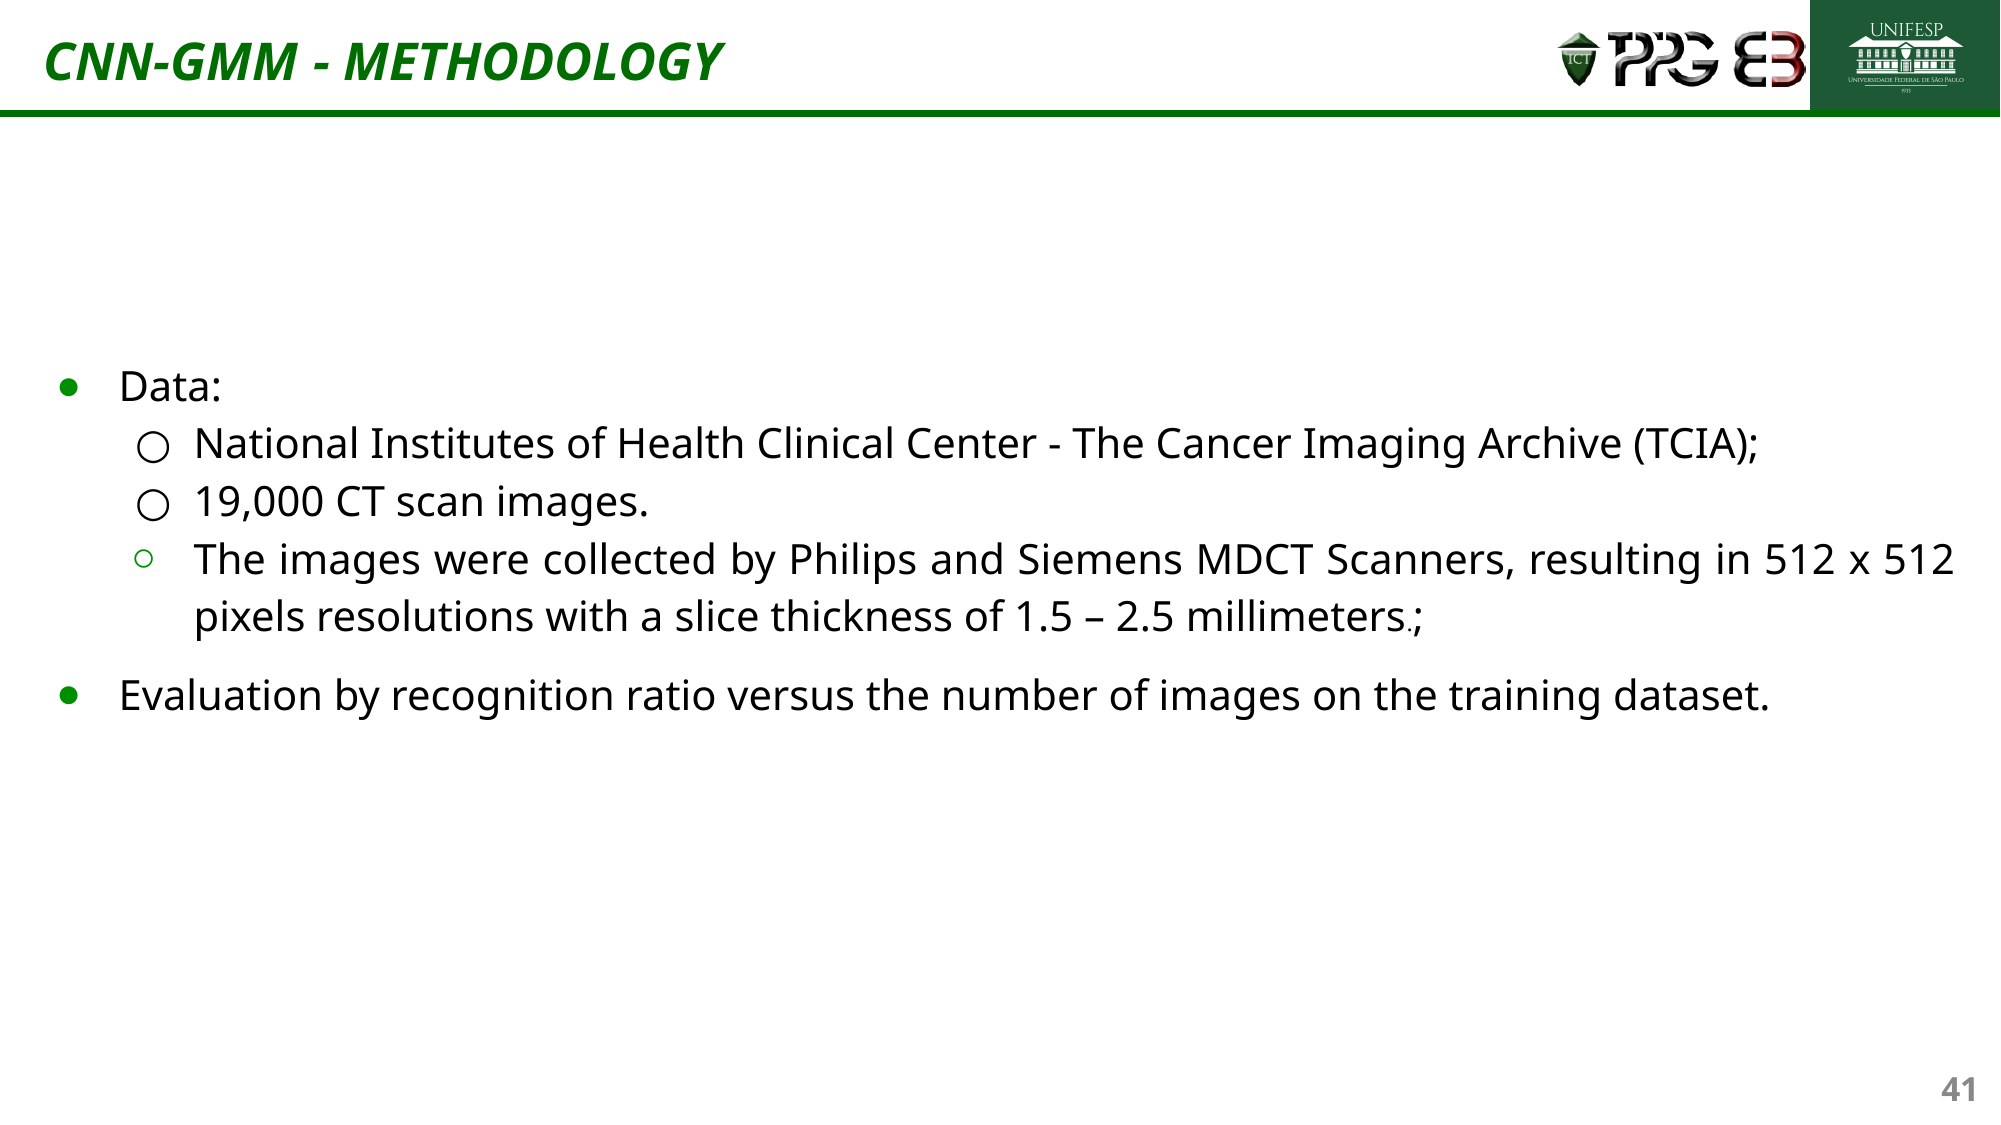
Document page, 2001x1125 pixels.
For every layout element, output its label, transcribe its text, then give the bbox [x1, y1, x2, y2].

slide_number ‹#› [1544, 1060, 1995, 1121]
text_box Data: National Institutes of Health Clinical Center - The Cancer Imaging Archive (TCIA); 19,000 CT scan images. The images were collected by Philips and Siemens MDCT Scanners, resulting in 512 x 512 pixels resolutions with a slice thickness of 1.5 – 2.5 millimeters.; Evaluation by recognition ratio versus the number of images on the training dataset. [28, 344, 1972, 726]
text_box CNN-GMM - METHODOLOGY [28, 14, 1584, 100]
picture [1809, 0, 2000, 113]
picture [1554, 27, 1808, 90]
